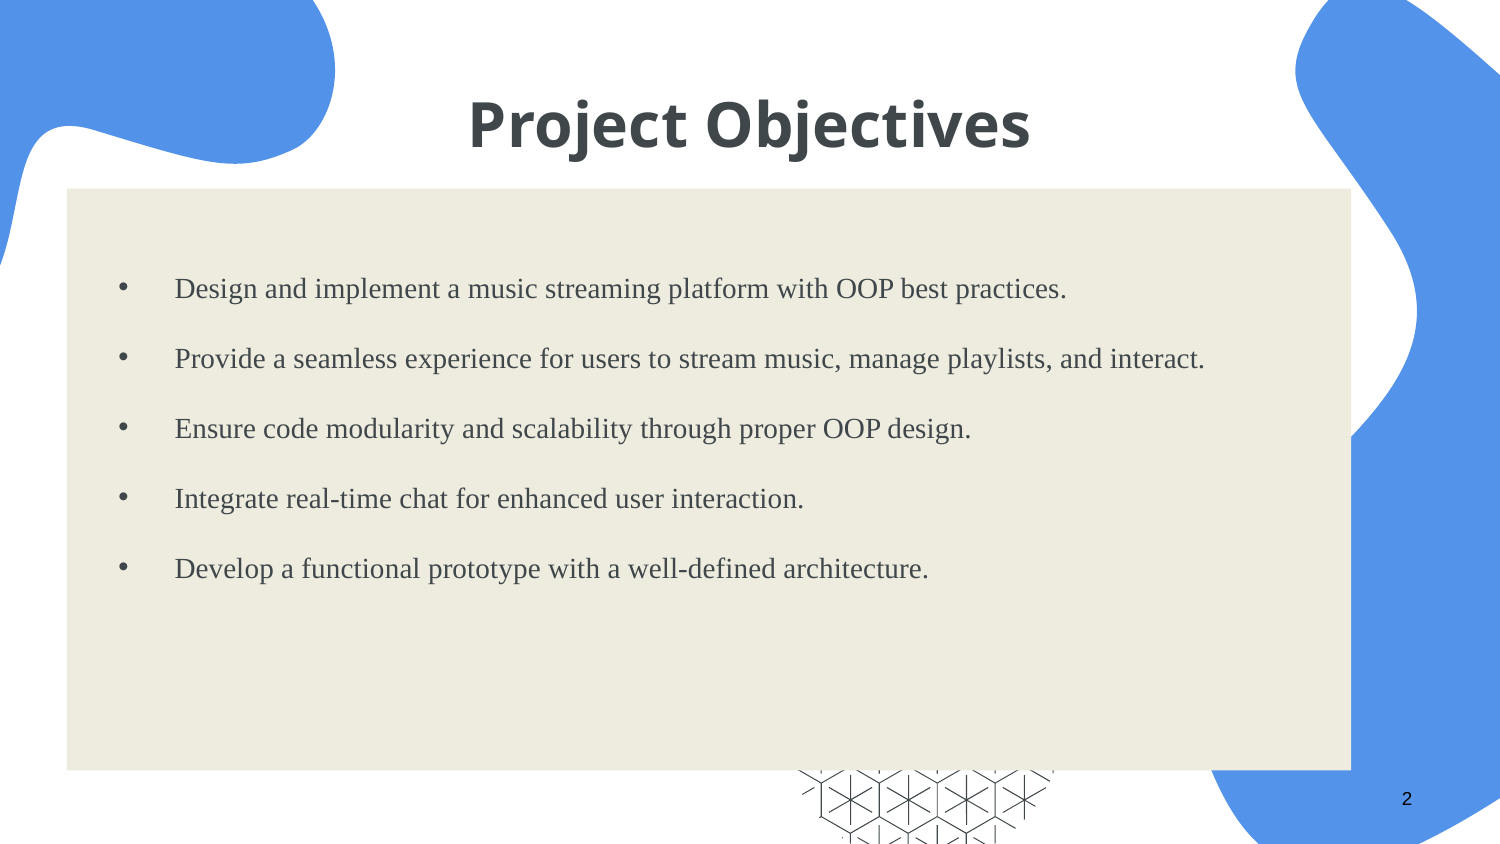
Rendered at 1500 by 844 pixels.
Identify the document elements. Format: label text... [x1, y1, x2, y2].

title Project Objectives [116, 85, 1383, 175]
text_box 2 [37, 779, 1464, 817]
text_box [66, 188, 1352, 771]
subtitle Design and implement a music streaming platform with OOP best practices. Provide a seamless experience for users to stream music, manage playlists, and interact. Ensure code modularity and scalability through proper OOP design. Integrate real-time chat for enhanced user interaction. Develop a functional prototype with a well-defined architecture. [103, 219, 1297, 625]
